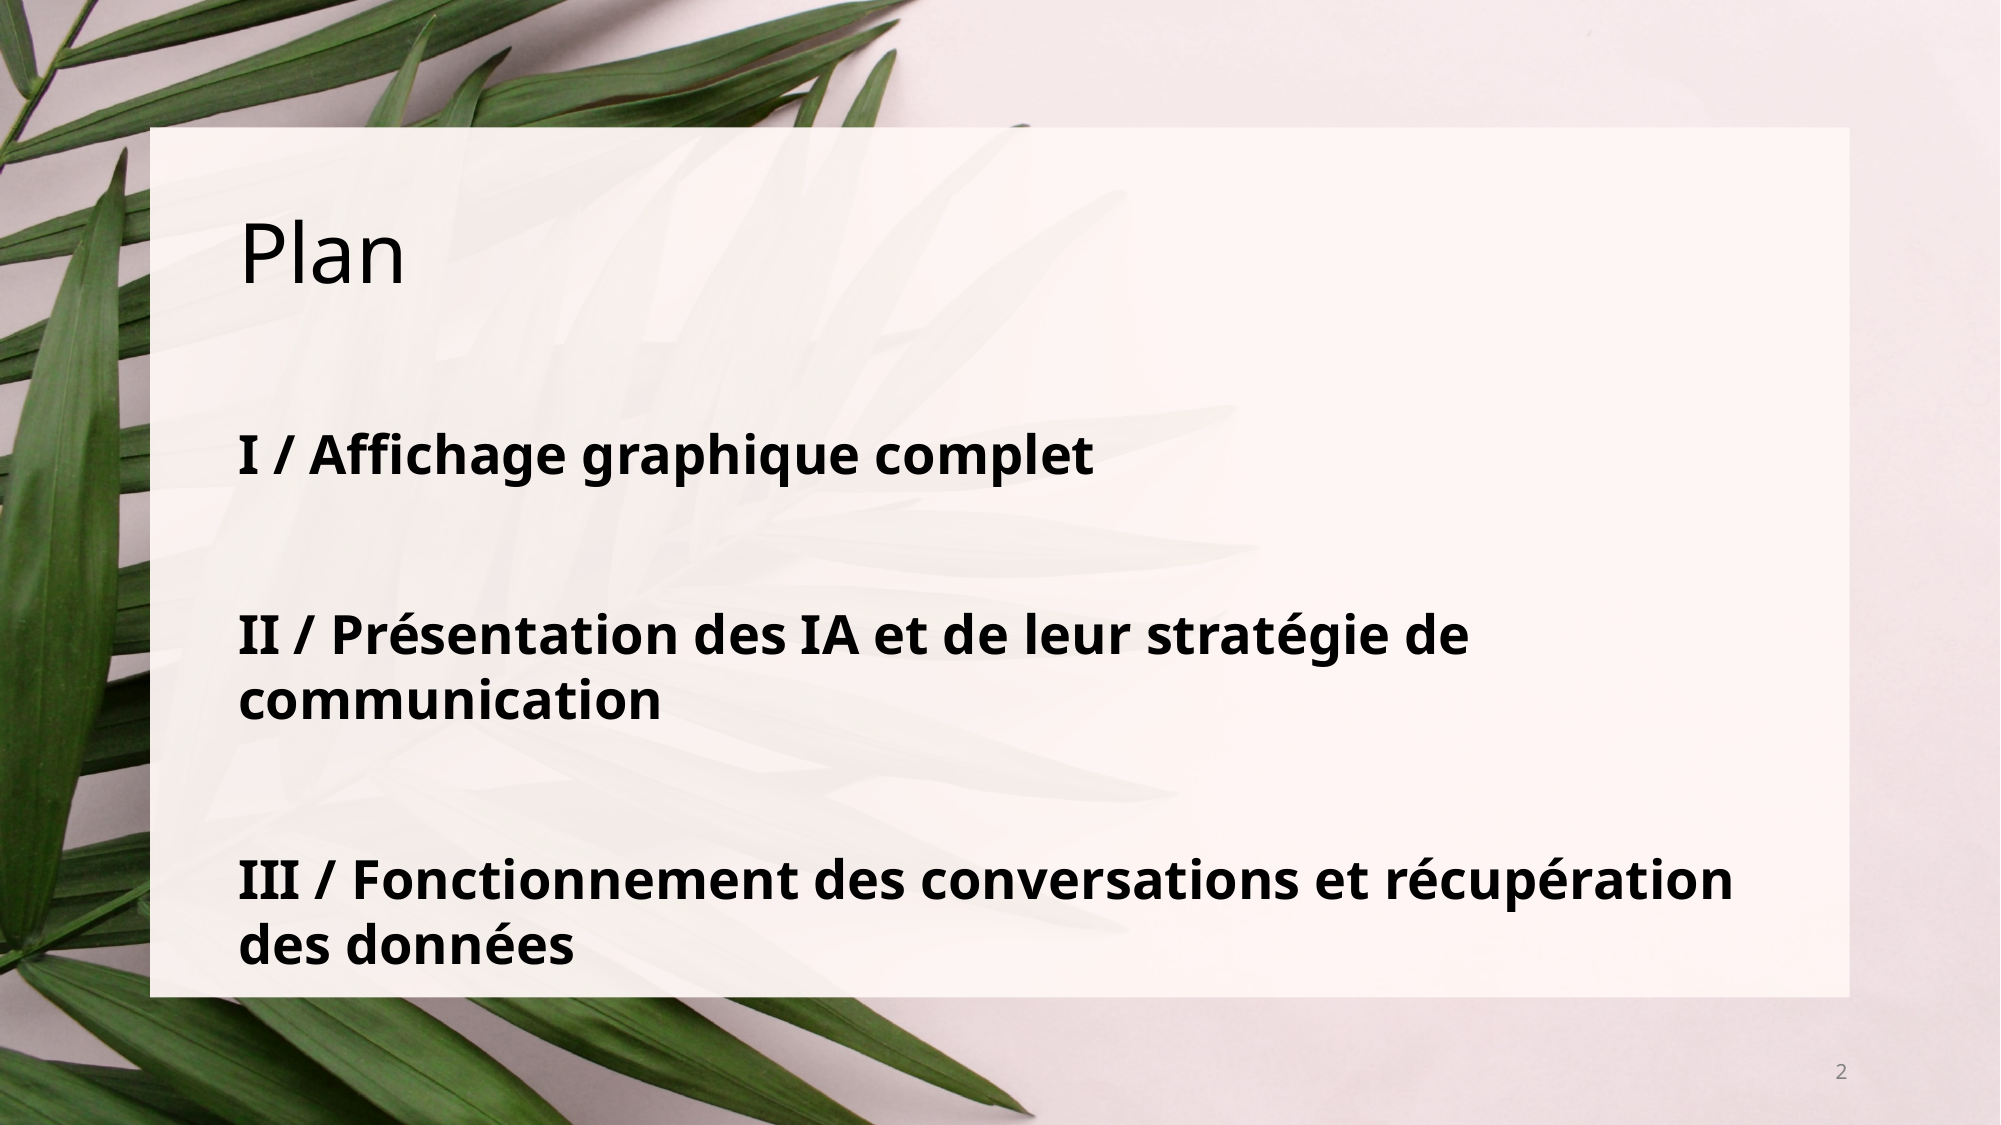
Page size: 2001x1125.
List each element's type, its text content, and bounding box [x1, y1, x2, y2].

picture [0, 0, 2000, 1125]
text_box I / Affichage graphique complet II / Présentation des IA et de leur stratégie de communication III / Fonctionnement des conversations et récupération des données [223, 412, 1851, 983]
slide_number 2 [1412, 1042, 1863, 1103]
text_box Plan [223, 187, 435, 326]
